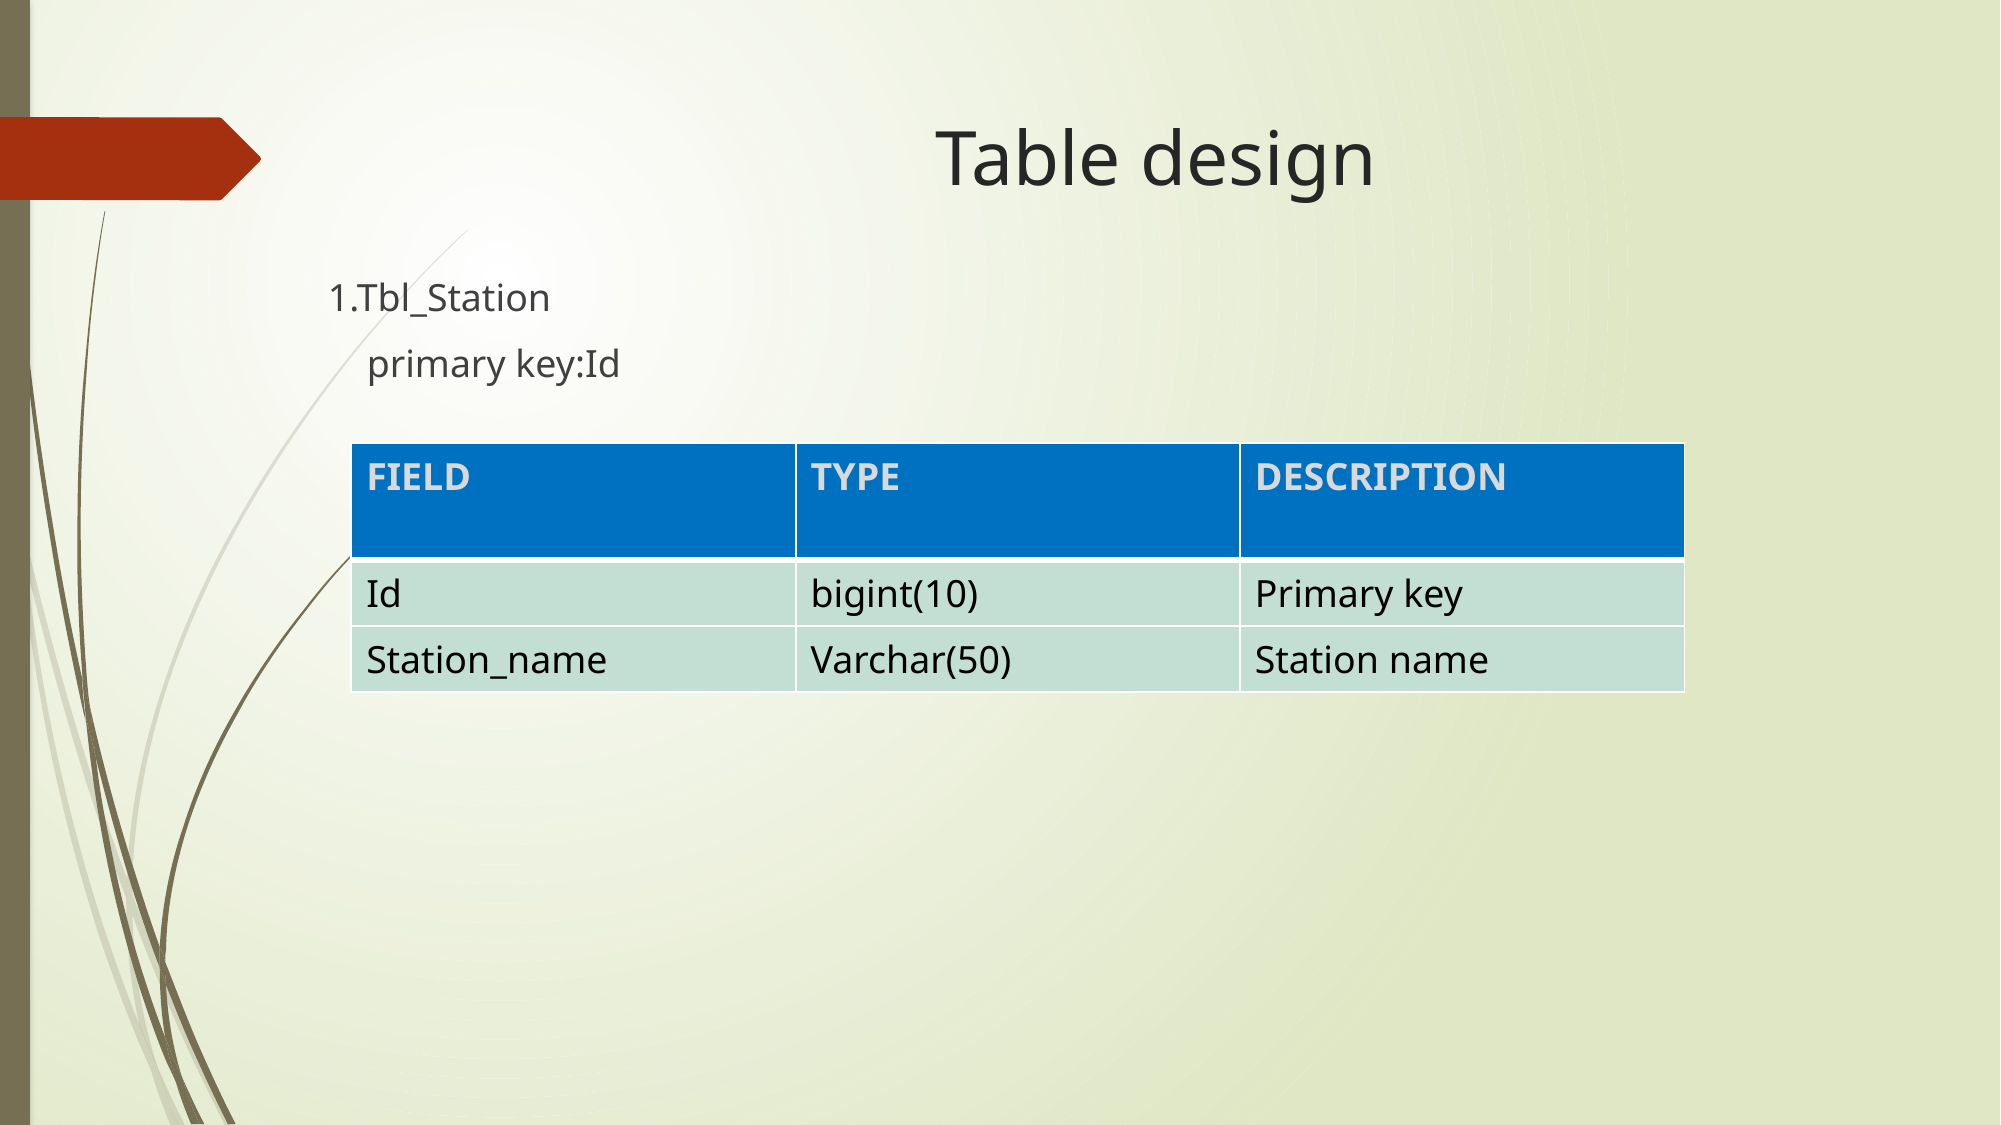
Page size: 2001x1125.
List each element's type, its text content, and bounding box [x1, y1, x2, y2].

table_cell Varchar(50) [797, 627, 1239, 691]
title Table design [425, 102, 1888, 236]
table_cell bigint(10) [797, 563, 1239, 625]
table_cell Station_name [352, 627, 795, 691]
table_header FIELD [352, 444, 795, 557]
table_cell Primary key [1241, 563, 1684, 625]
table_header TYPE [797, 444, 1239, 557]
table_cell Id [352, 563, 795, 625]
table_cell Station name [1241, 627, 1684, 691]
table_header DESCRIPTION [1241, 444, 1684, 557]
list 1.Tbl_Station primary key:Id [312, 266, 1776, 1019]
